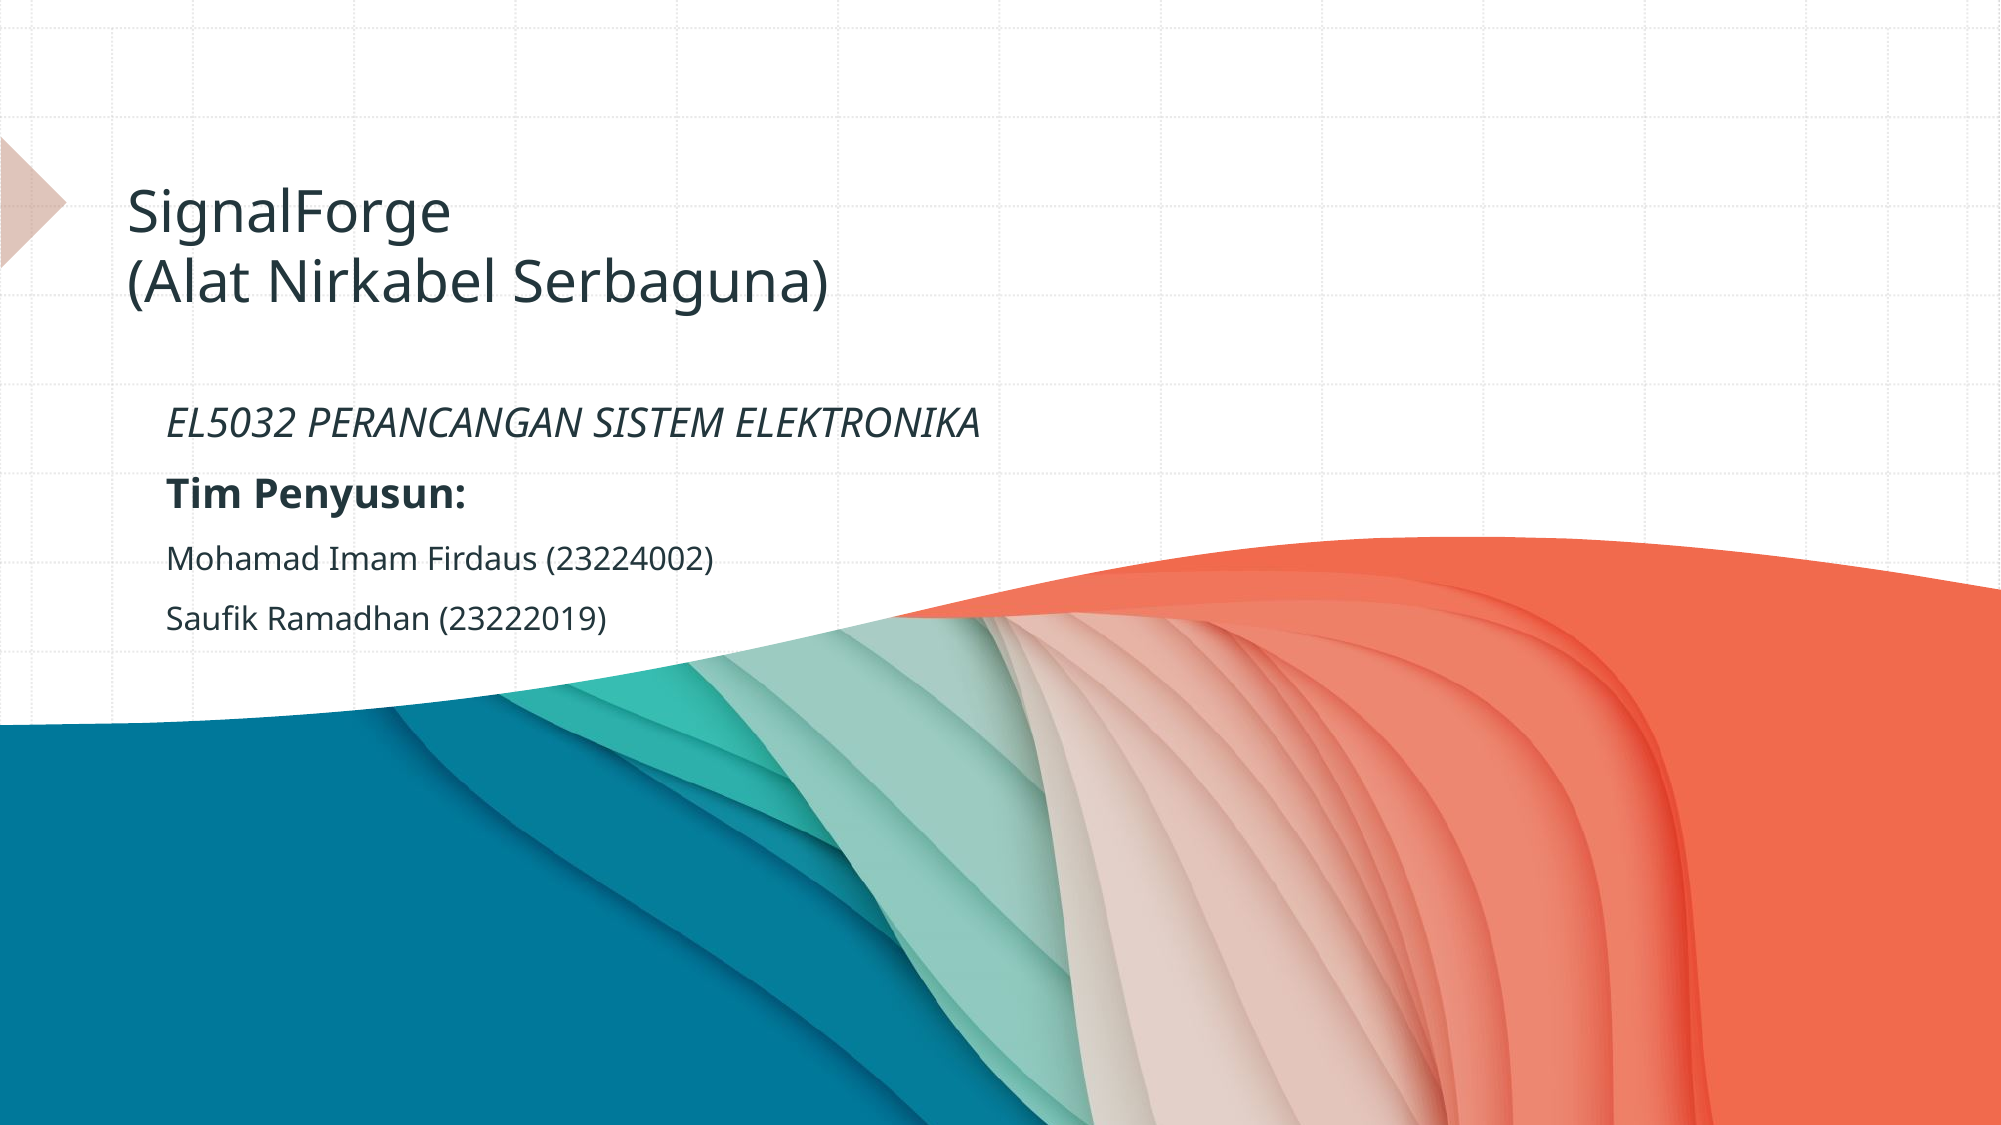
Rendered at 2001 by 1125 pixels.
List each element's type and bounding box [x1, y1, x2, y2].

text_box [0, 0, 2000, 1125]
